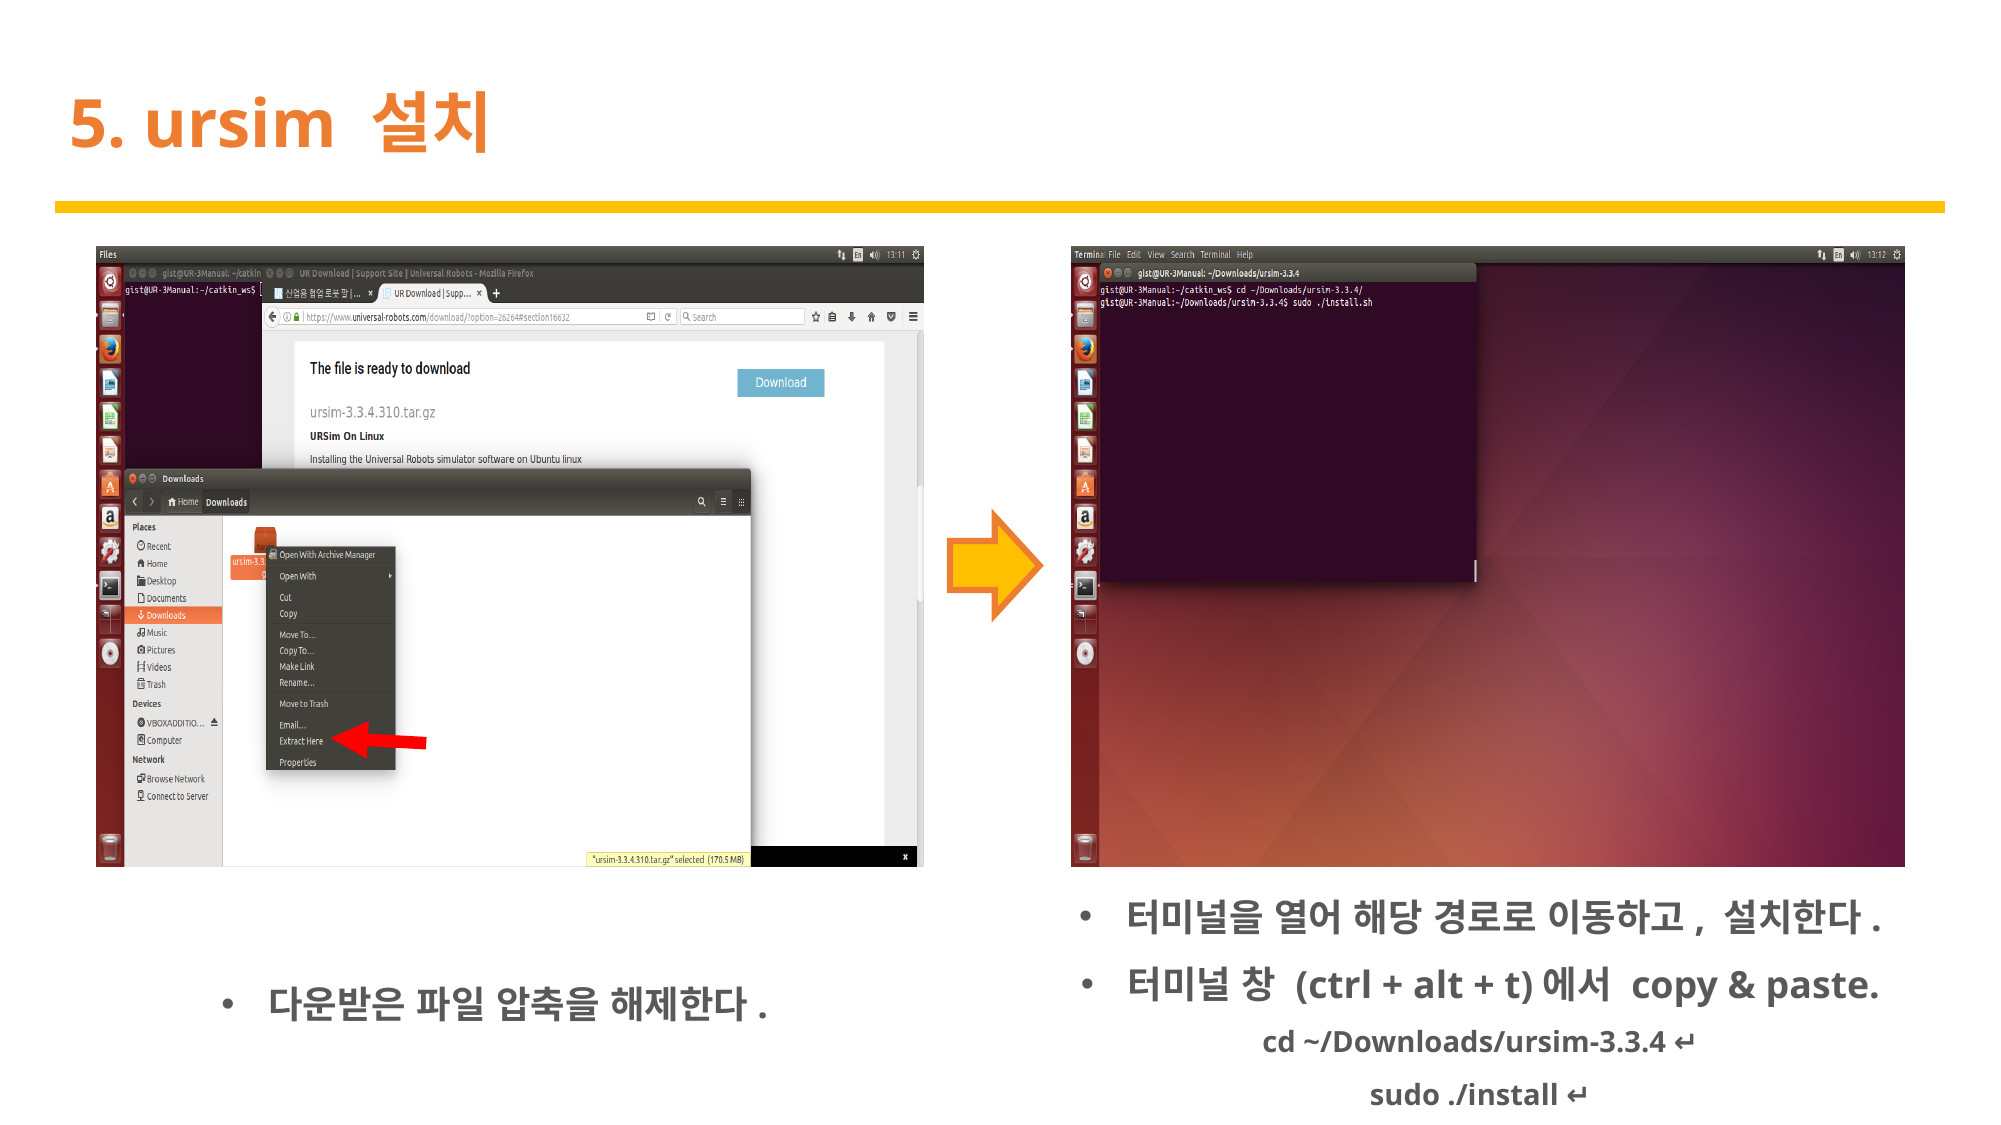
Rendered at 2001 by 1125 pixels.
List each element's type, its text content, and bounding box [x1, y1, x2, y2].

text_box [330, 737, 427, 744]
picture [96, 246, 924, 867]
text_box 5. ursim 설치 [54, 73, 1927, 168]
text_box 터미널을 열어 해당 경로로 이동하고, 설치한다. 터미널 창 (ctrl + alt + t)에서 copy & paste. cd ~/Downloads/ursim-3.3.4 ↵ sudo ./install ↵ [984, 863, 1977, 1125]
text_box 다운받은 파일 압축을 해제한다. [0, 951, 991, 1034]
text_box [948, 513, 1042, 618]
picture [1071, 246, 1905, 867]
